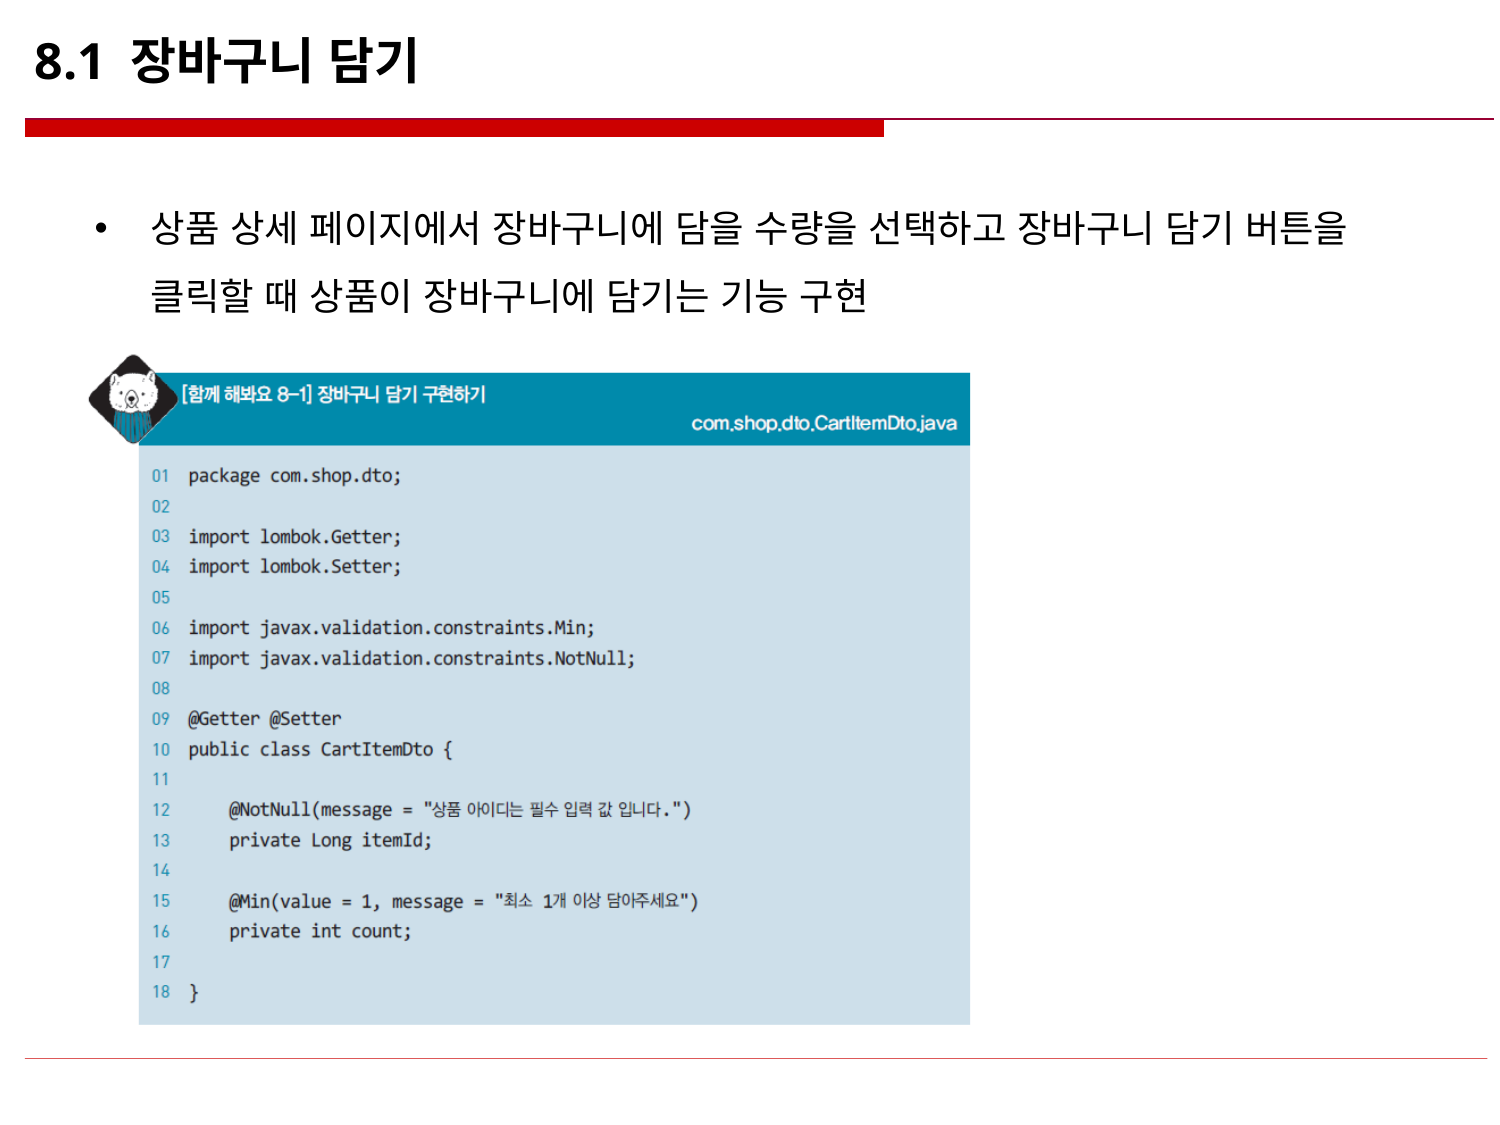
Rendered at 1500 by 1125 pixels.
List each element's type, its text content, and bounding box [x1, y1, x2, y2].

picture [81, 349, 994, 1034]
text_box 상품 상세 페이지에서 장바구니에 담을 수량을 선택하고 장바구니 담기 버튼을 클릭할 때 상품이 장바구니에 담기는 기능 구현 [79, 175, 1430, 447]
title 8.1 장바구니 담기 [19, 23, 1370, 96]
